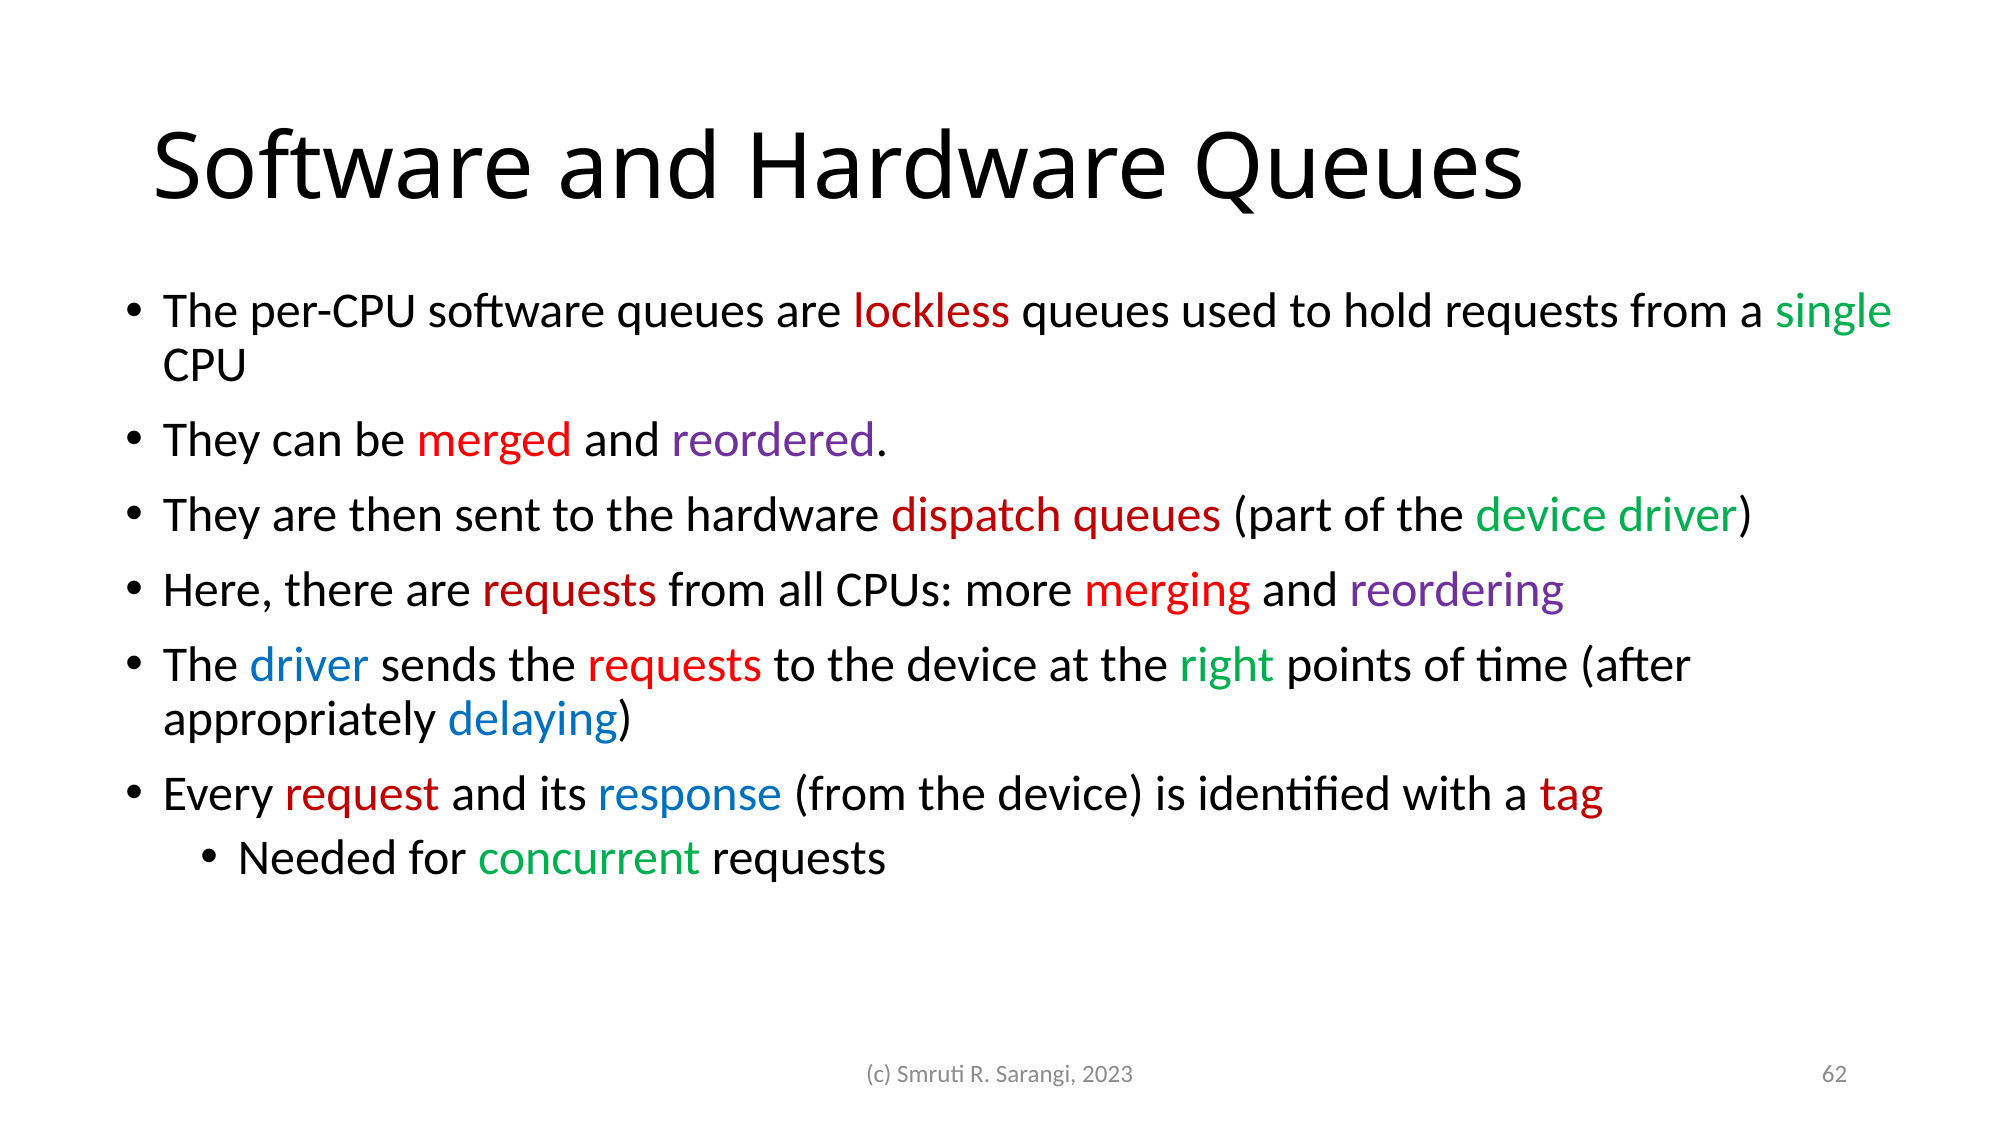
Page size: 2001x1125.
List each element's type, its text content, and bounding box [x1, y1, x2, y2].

slide_number 62 [1412, 1042, 1863, 1103]
footer (c) Smruti R. Sarangi, 2023 [662, 1042, 1338, 1103]
title Software and Hardware Queues [137, 59, 1863, 277]
list The per-CPU software queues are lockless queues used to hold requests from a single CPU They can be merged and reordered. They are then sent to the hardware dispatch queues (part of the device driver) Here, there are requests from all CPUs: more merging and reordering The driver sends the requests to the device at the right points of time (after appropriately delaying) Every request and its response (from the device) is identified with a tag Needed for concurrent requests [110, 277, 1940, 992]
